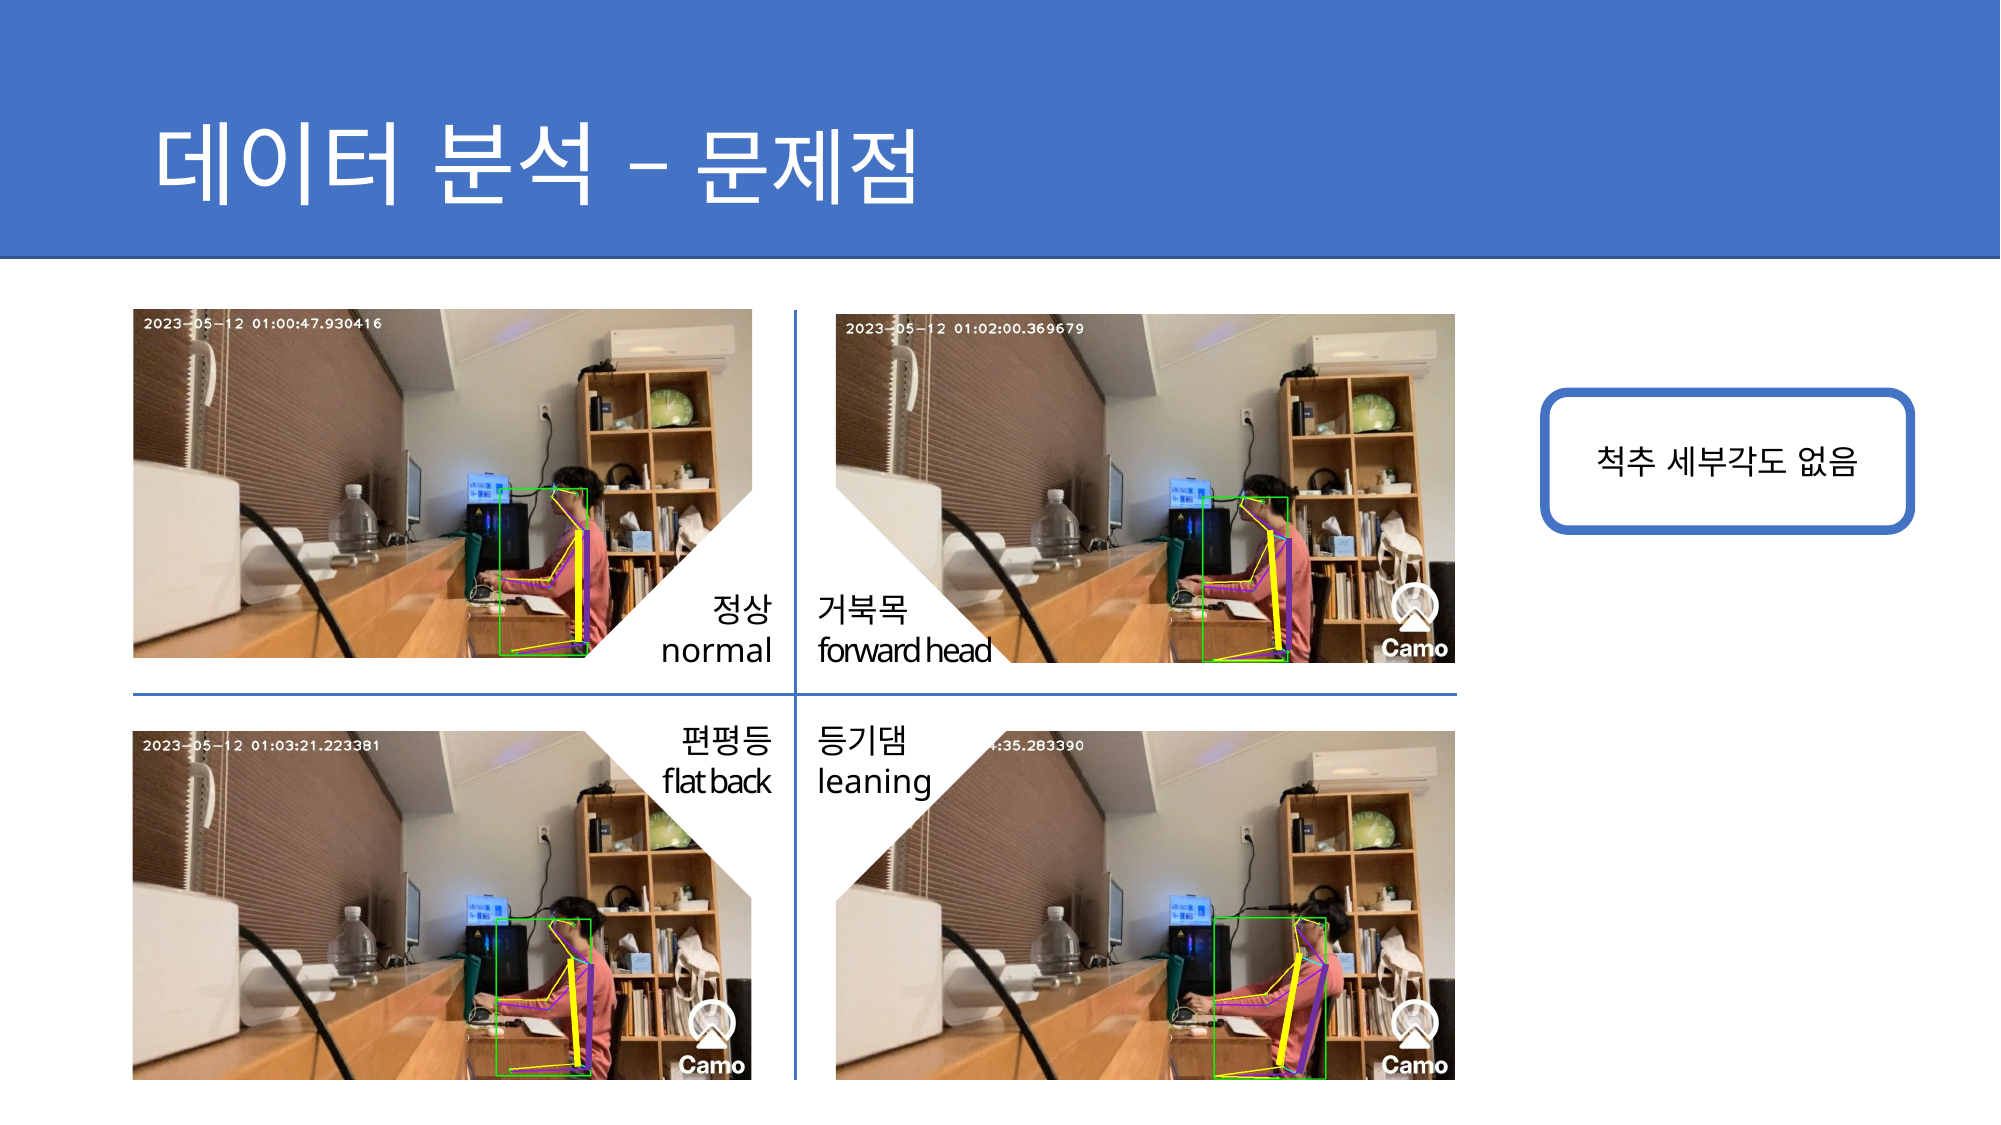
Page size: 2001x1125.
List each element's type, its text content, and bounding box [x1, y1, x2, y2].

text_box 척추 세부각도 없음 [1543, 391, 1912, 532]
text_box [133, 309, 1458, 1081]
text_box [0, 0, 2000, 259]
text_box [570, 958, 578, 1067]
title 데이터 분석 – 문제점 [137, 59, 1863, 278]
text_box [1278, 952, 1300, 1066]
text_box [1299, 963, 1326, 1074]
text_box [1269, 530, 1279, 650]
